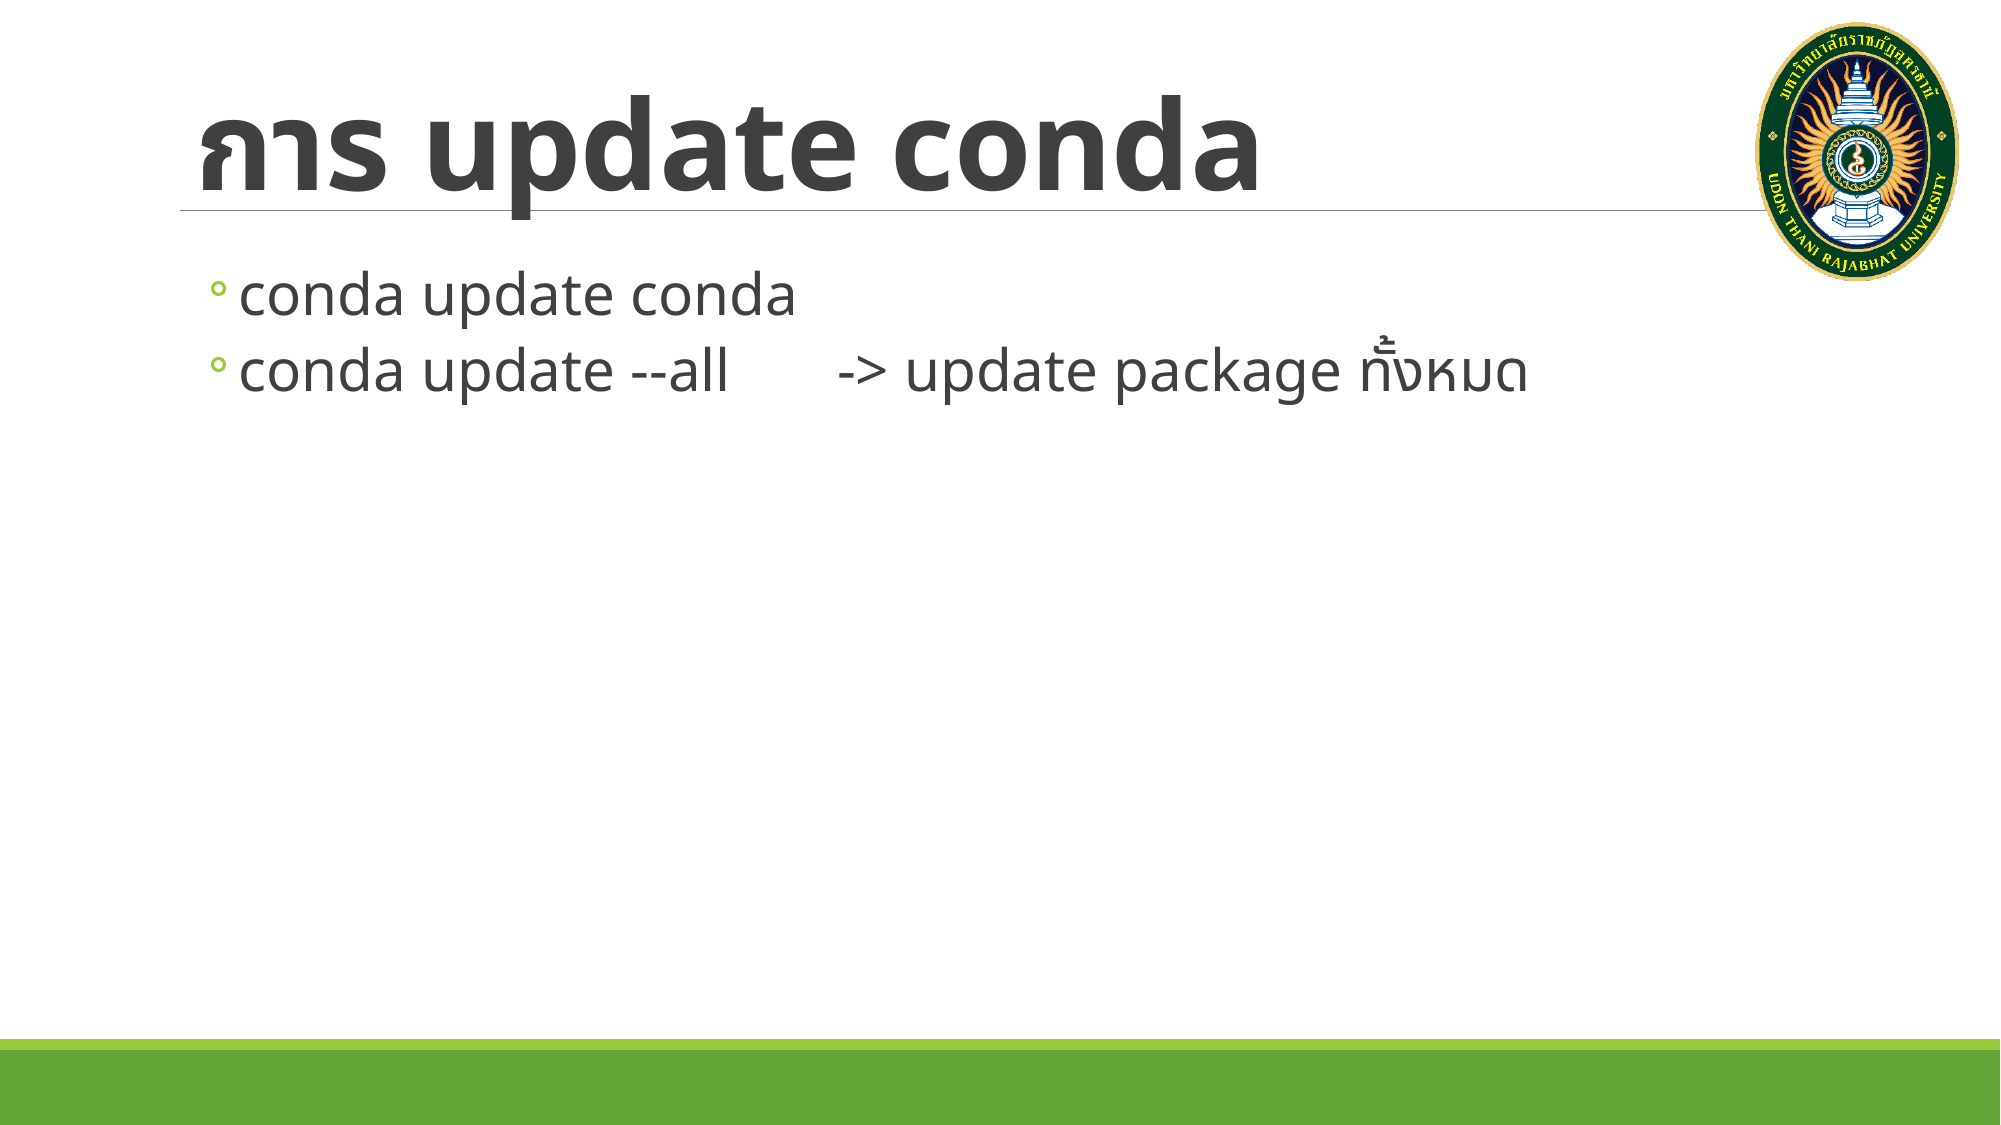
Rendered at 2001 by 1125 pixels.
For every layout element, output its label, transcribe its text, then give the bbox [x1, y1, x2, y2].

title การ update conda [180, 47, 1830, 224]
picture [1755, 22, 1959, 281]
list conda update conda conda update --all -> update package ทั้งหมด [175, 257, 1826, 1035]
